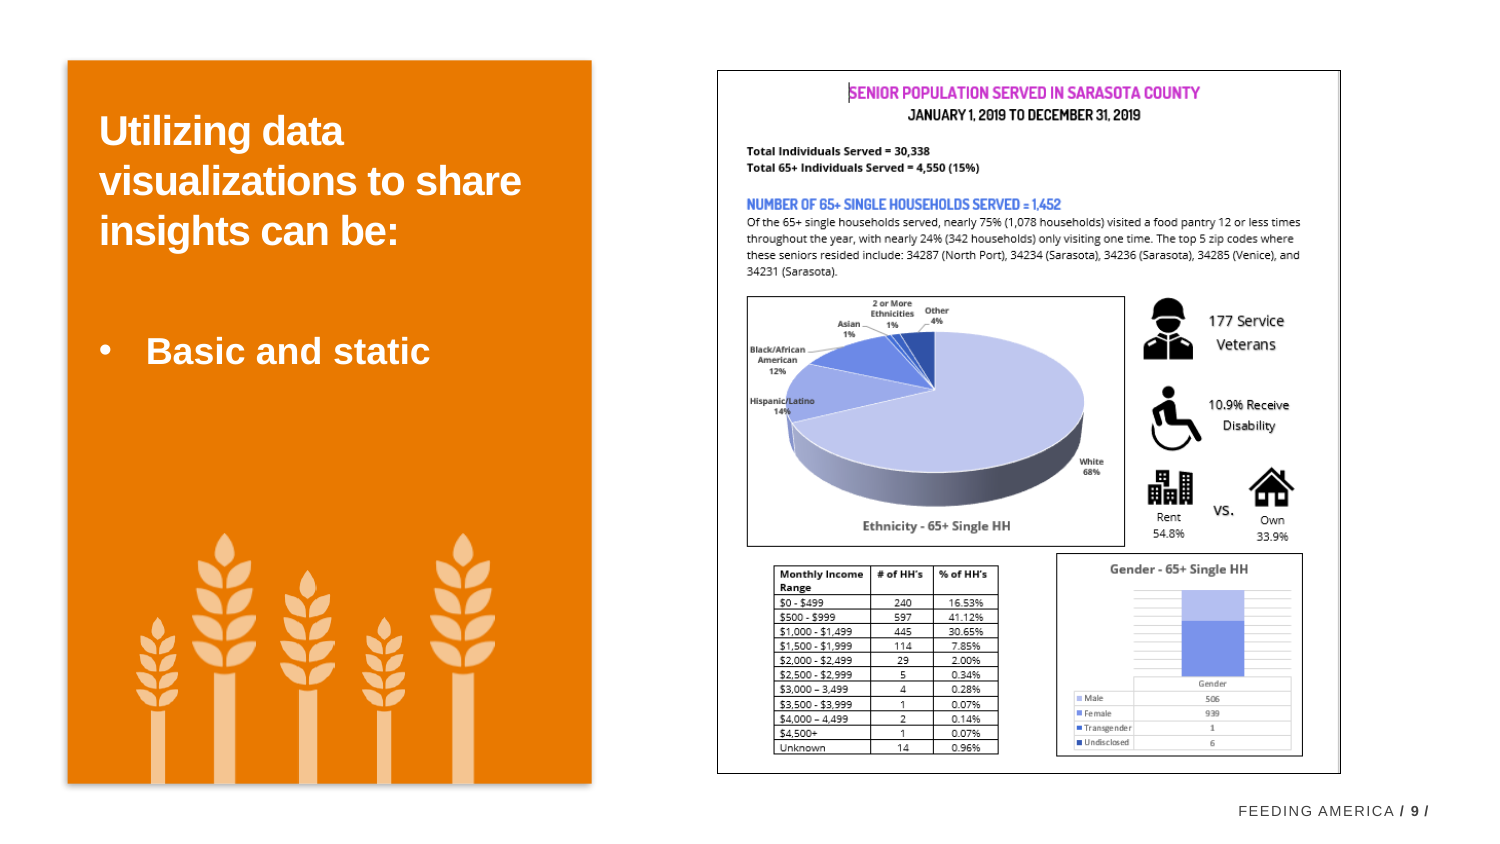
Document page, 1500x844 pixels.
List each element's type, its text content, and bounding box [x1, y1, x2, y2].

picture [717, 69, 1341, 774]
list Basic and static [84, 266, 567, 600]
list Utilizing data visualizations to share insights can be: [84, 96, 567, 245]
